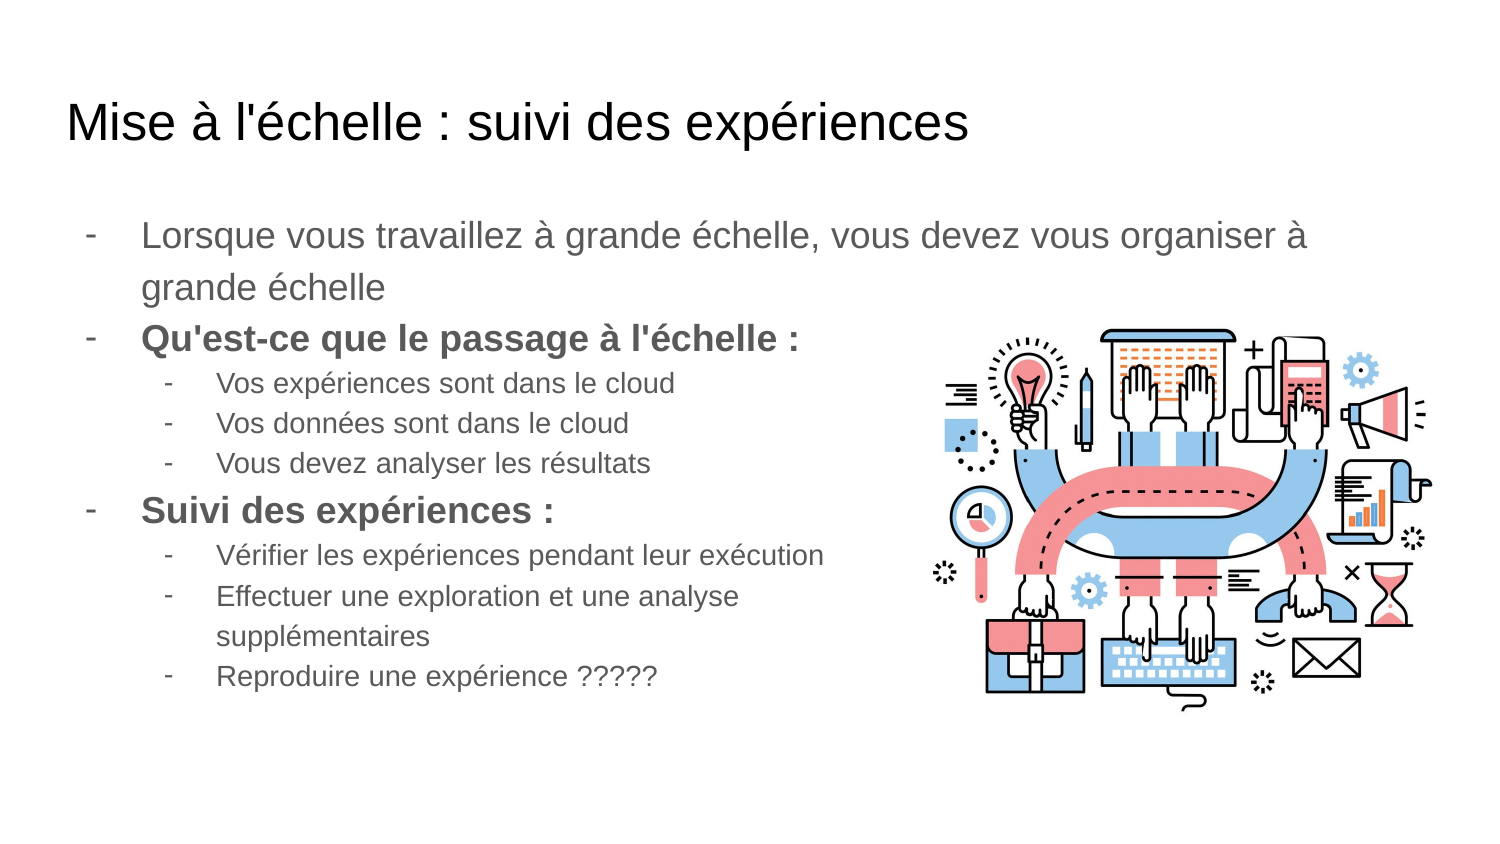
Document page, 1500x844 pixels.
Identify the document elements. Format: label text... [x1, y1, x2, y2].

picture [876, 313, 1480, 716]
list Lorsque vous travaillez à grande échelle, vous devez vous organiser à grande échelle Qu'est-ce que le passage à l'échelle : Vos expériences sont dans le cloud Vos données sont dans le cloud Vous devez analyser les résultats Suivi des expériences : Vérifier les expériences pendant leur exécution Effectuer une exploration et une analyse supplémentaires Reproduire une expérience ????? [51, 189, 1449, 750]
title Mise à l'échelle : suivi des expériences [51, 72, 1449, 167]
